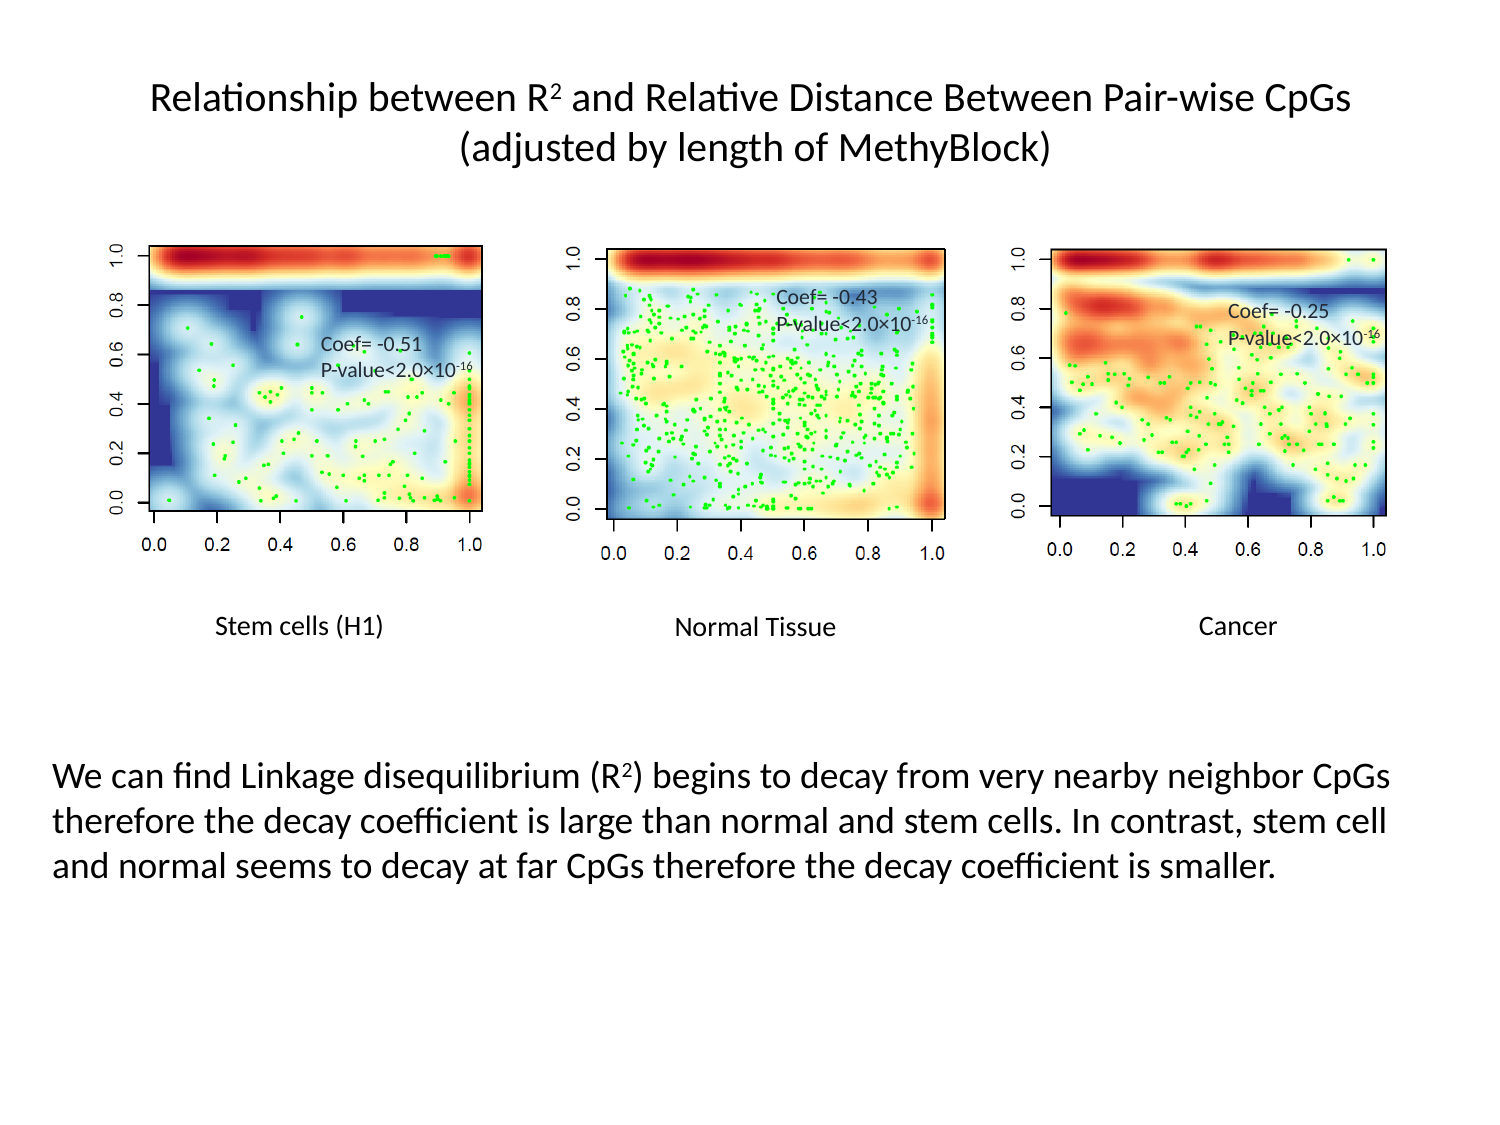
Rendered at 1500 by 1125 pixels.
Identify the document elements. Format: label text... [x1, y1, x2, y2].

text_box Normal Tissue [659, 601, 852, 650]
picture [104, 241, 488, 561]
text_box Stem cells (H1) [200, 599, 400, 648]
text_box Cancer [1184, 600, 1293, 649]
picture [564, 244, 952, 569]
text_box We can find Linkage disequilibrium (R2) begins to decay from very nearby neighbor CpGs therefore the decay coefficient is large than normal and stem cells. In contrast, stem cell and normal seems to decay at far CpGs therefore the decay coefficient is smaller. [37, 698, 1418, 894]
text_box Relationship between R2 and Relative Distance Between Pair-wise CpGs (adjusted by length of MethyBlock) [135, 62, 1377, 178]
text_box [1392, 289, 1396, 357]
picture [1007, 244, 1392, 561]
